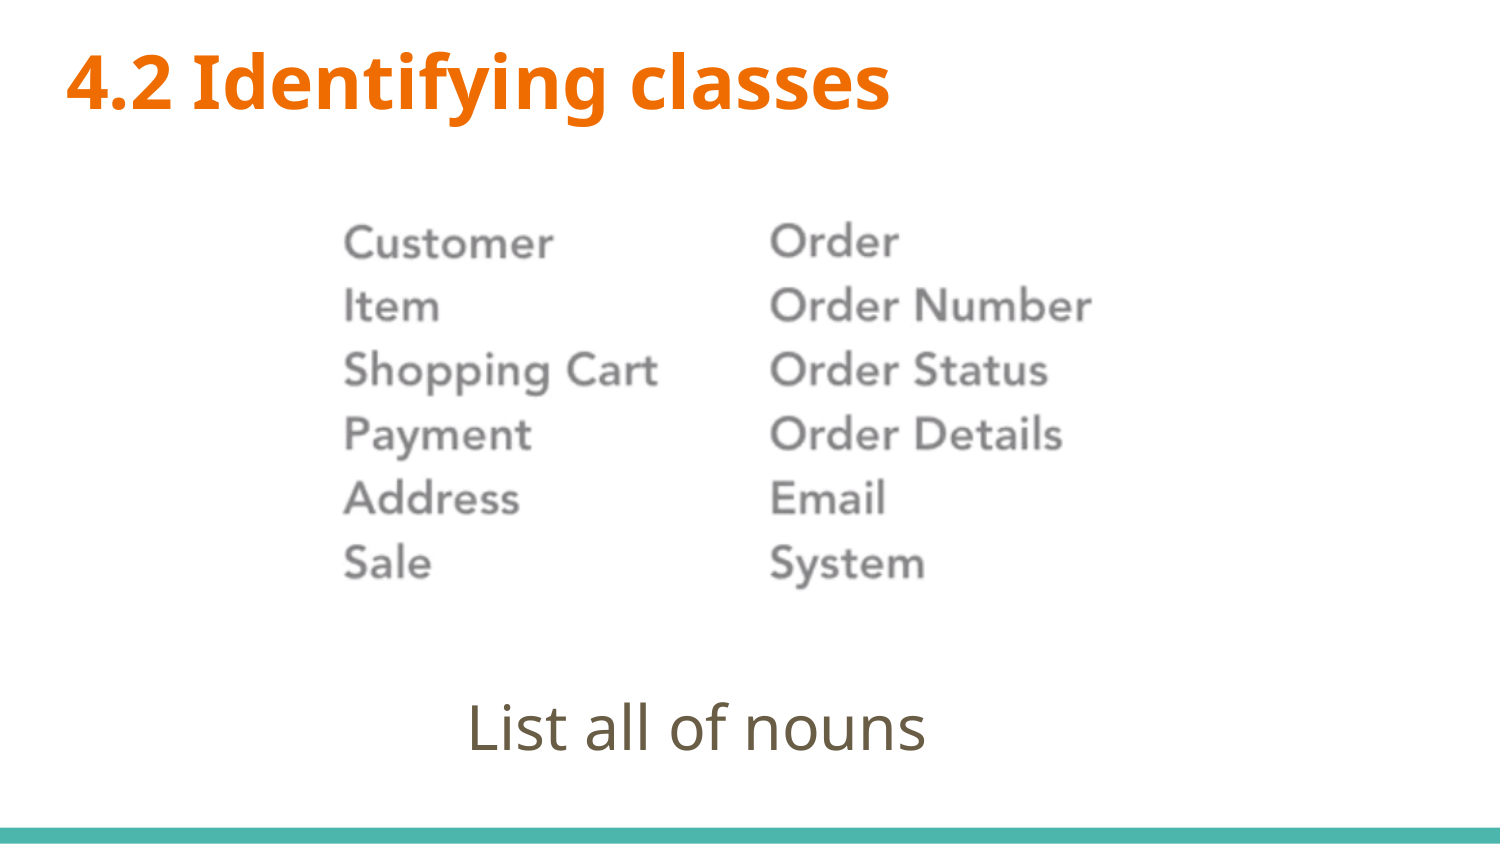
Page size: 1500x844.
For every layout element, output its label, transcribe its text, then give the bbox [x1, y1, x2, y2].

list List all of nouns [376, 662, 1098, 751]
picture [276, 180, 1175, 640]
title 4.2 Identifying classes [51, 19, 1449, 136]
